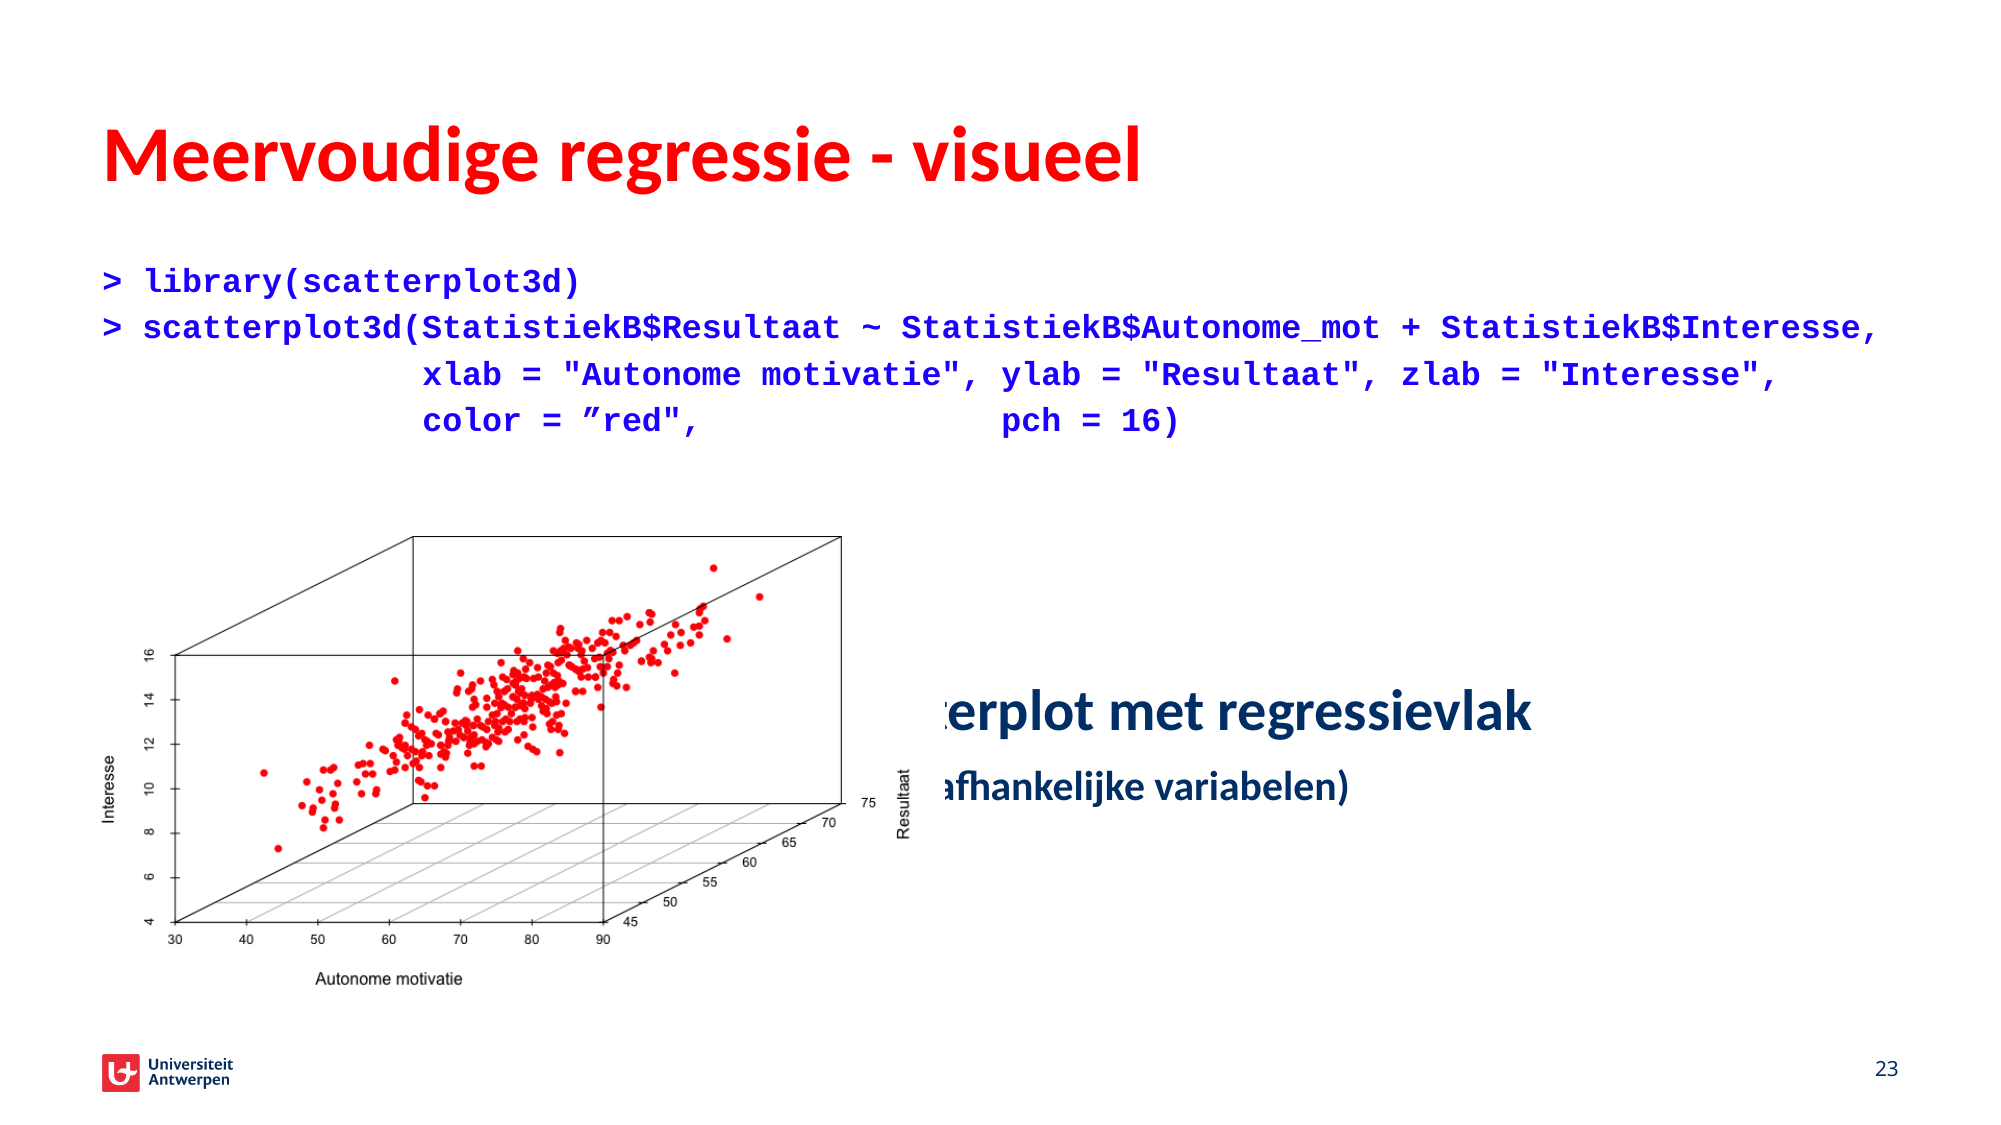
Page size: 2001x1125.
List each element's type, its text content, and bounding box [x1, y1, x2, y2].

slide_number 23 [1463, 1039, 1914, 1100]
list > library(scatterplot3d) > scatterplot3d(StatistiekB$Resultaat ~ StatistiekB$Autonome_mot + StatistiekB$Interesse, xlab = "Autonome motivatie", ylab = "Resultaat", zlab = "Interesse", color = ”red", pch = 16) 3D scatterplot met regressievlak (Max. 2 onafhankelijke variabelen) [102, 258, 1898, 1024]
title Meervoudige regressie - visueel [102, 101, 1898, 232]
picture [85, 439, 945, 1041]
picture [102, 1054, 233, 1092]
